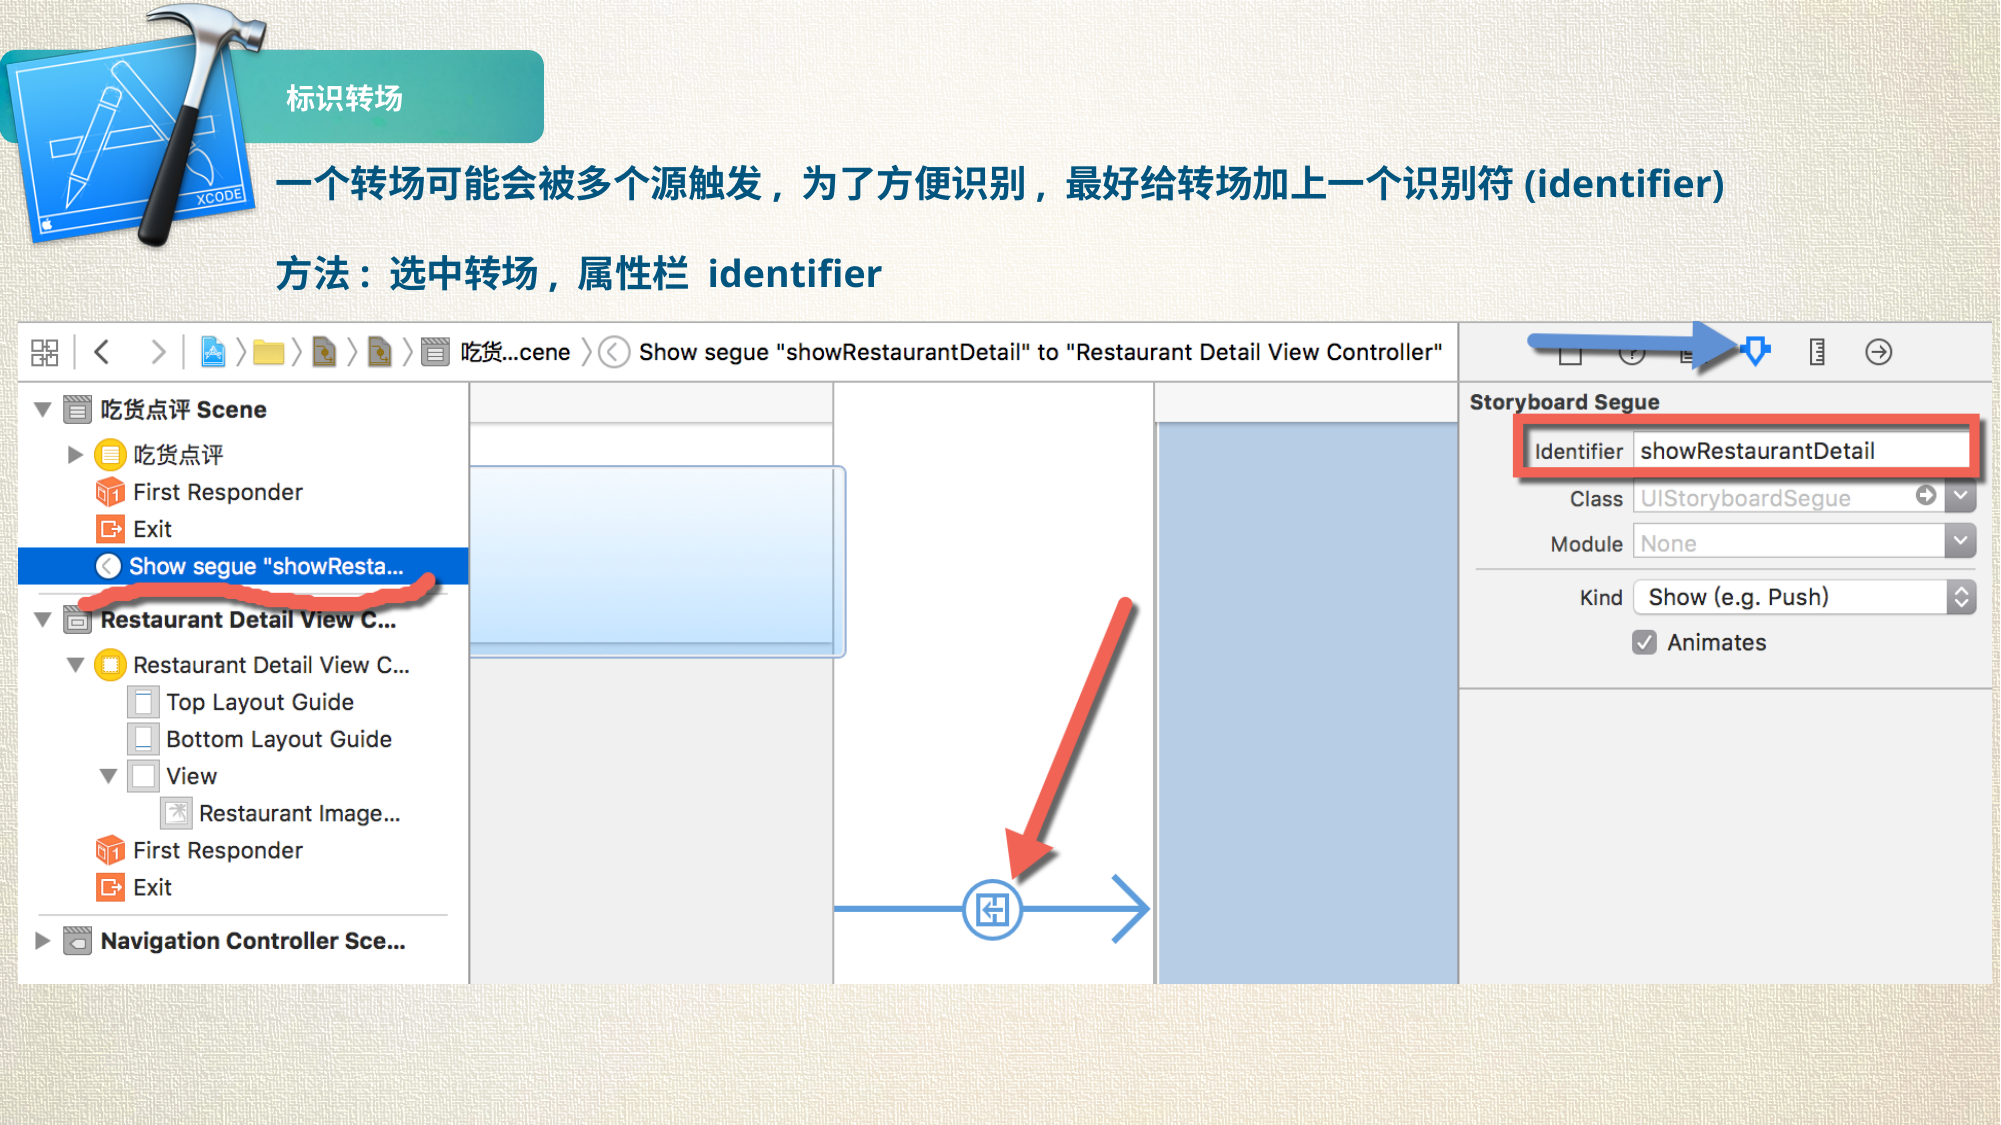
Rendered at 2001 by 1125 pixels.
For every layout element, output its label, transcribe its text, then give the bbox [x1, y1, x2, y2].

text_box 一个转场可能会被多个源触发, 为了方便识别, 最好给转场加上一个识别符(identifier) 方法: 选中转场, 属性栏 identifier [261, 152, 1993, 303]
picture [0, 0, 2000, 1125]
text_box [272, 48, 545, 72]
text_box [272, 72, 611, 170]
